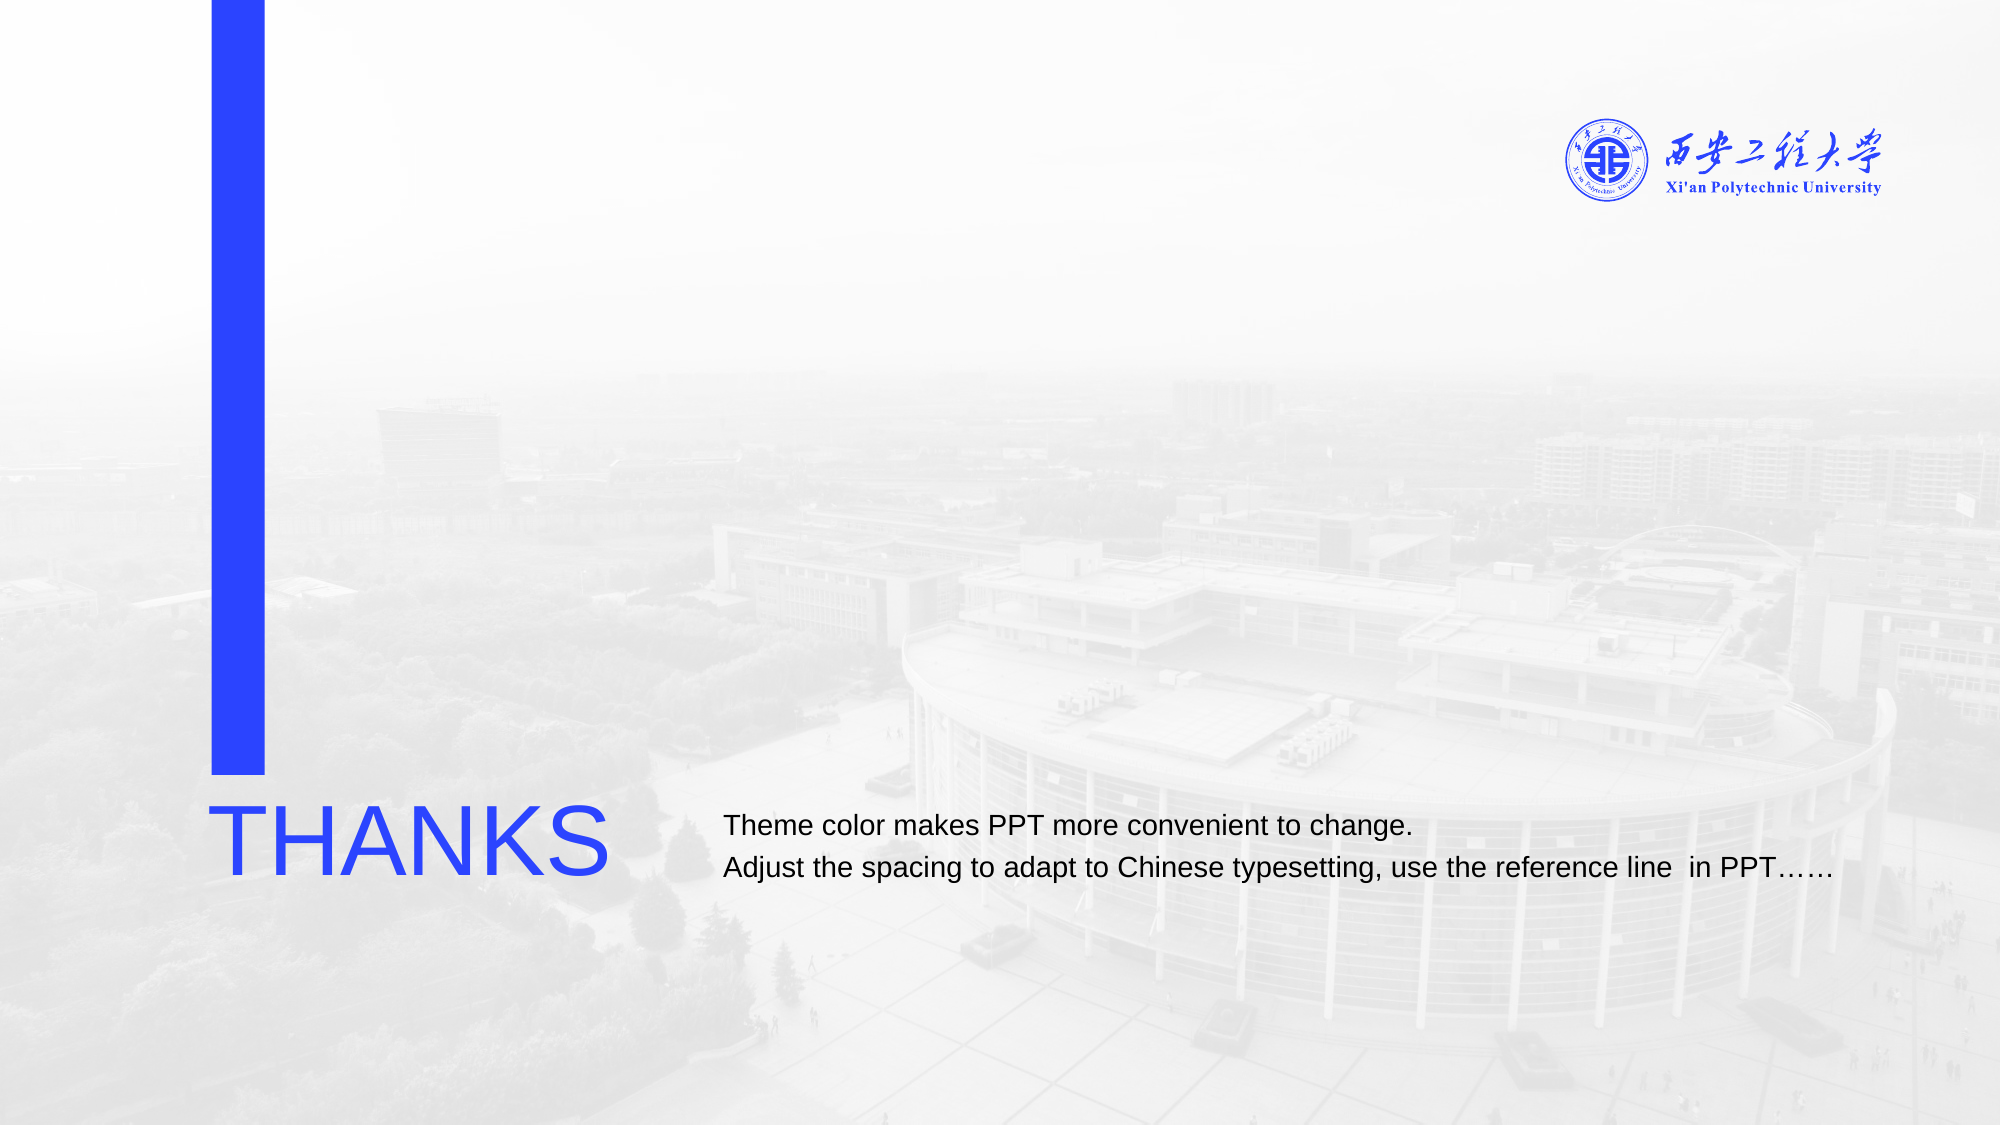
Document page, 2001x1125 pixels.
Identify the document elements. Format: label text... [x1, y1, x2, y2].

list THANKS [191, 791, 648, 896]
text_box [1568, 122, 1645, 199]
list Theme color makes PPT more convenient to change. Adjust the spacing to adapt to Chinese typesetting, use the reference line in PPT…… [708, 791, 1882, 896]
